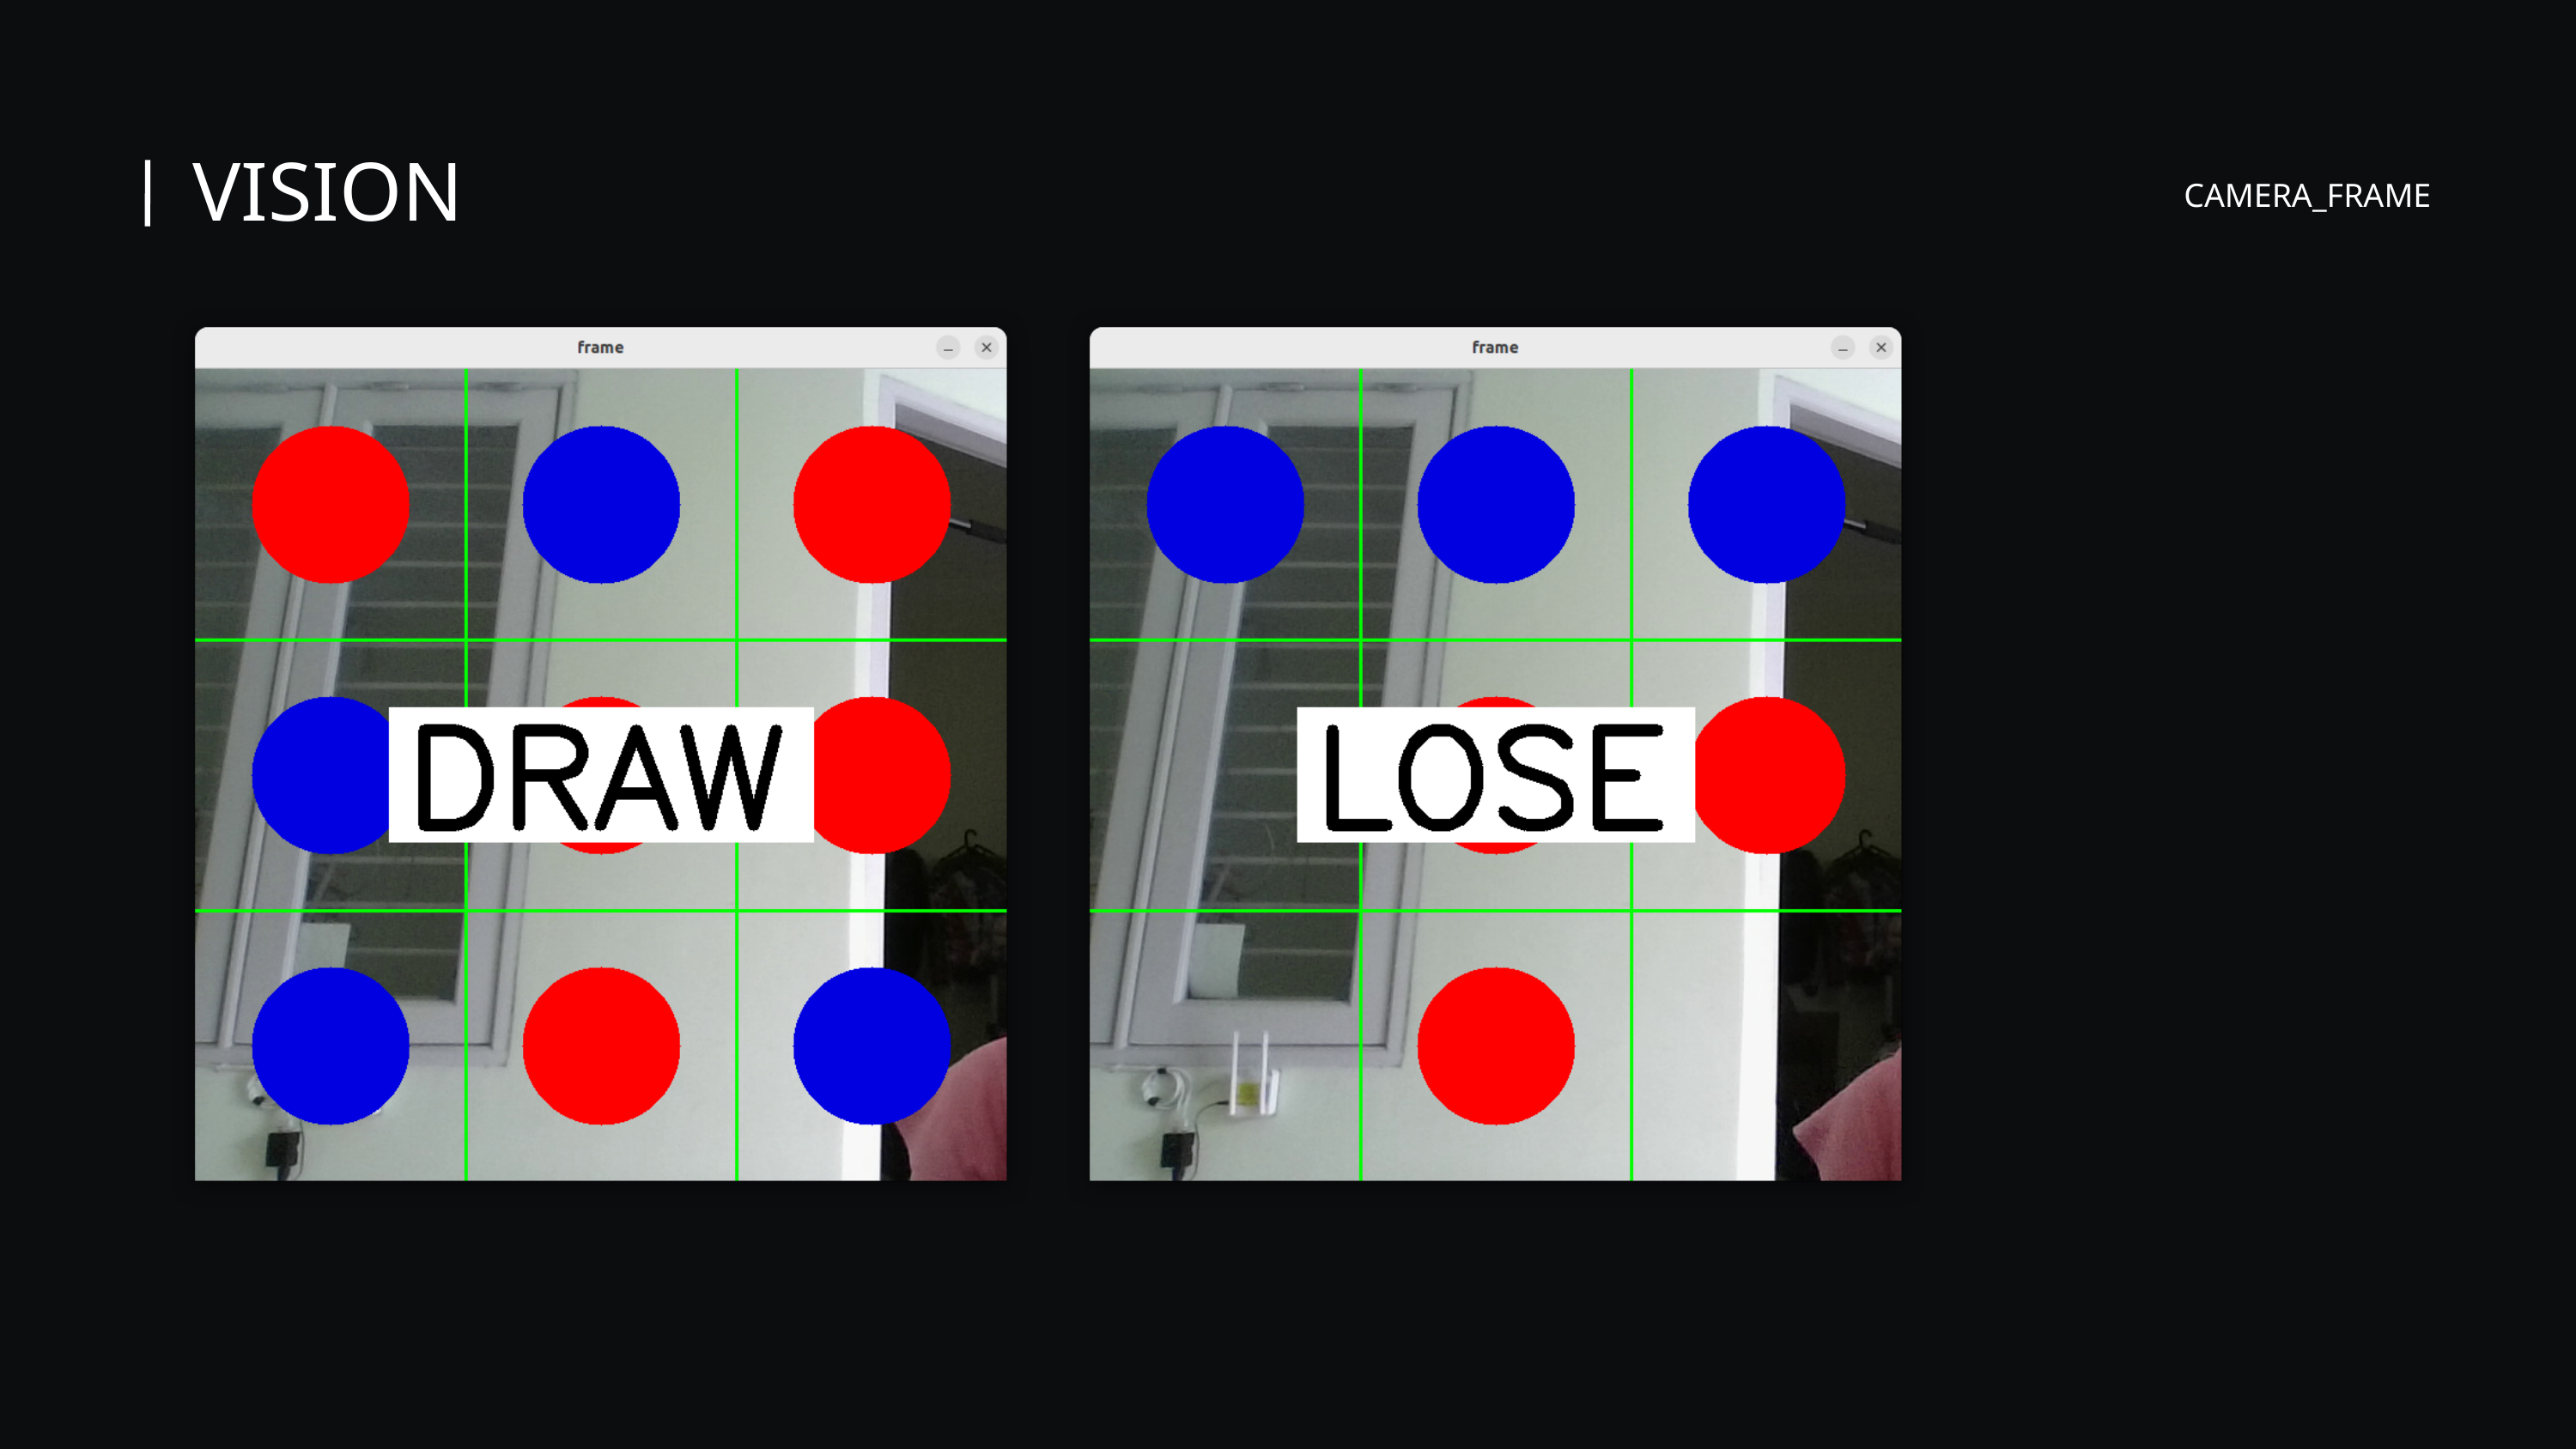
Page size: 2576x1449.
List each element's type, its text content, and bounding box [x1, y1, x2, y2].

text_box [1060, 301, 1931, 1214]
text_box CAMERA_FRAME [2002, 168, 2432, 215]
text_box [166, 301, 1036, 1214]
text_box VISION [192, 156, 637, 238]
